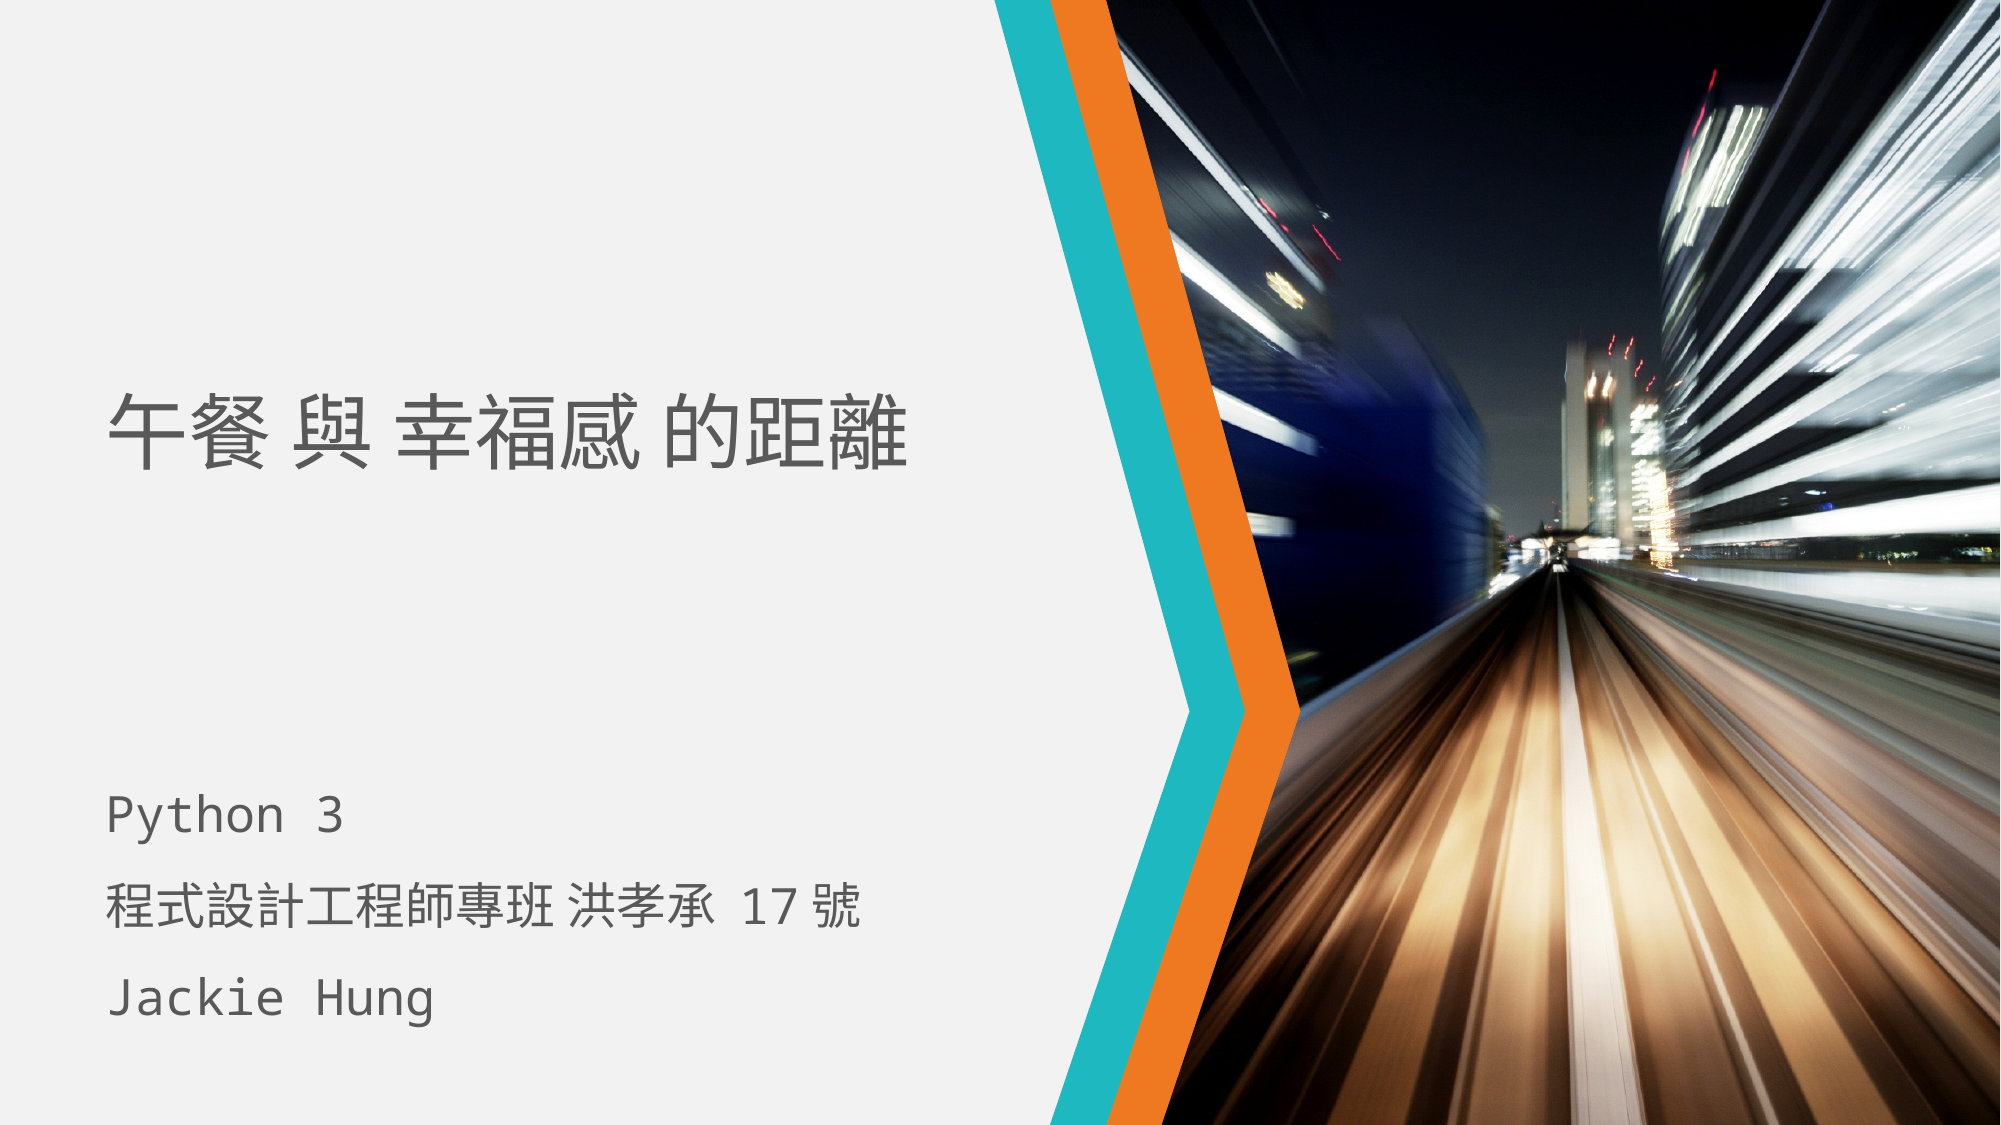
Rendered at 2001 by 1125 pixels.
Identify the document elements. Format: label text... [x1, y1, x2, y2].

title 午餐 與 幸福感 的距離 [90, 332, 1032, 490]
subtitle Python 3 程式設計工程師專班 洪孝承 17號 Jackie Hung [90, 782, 930, 1045]
picture [1106, 0, 2000, 1125]
